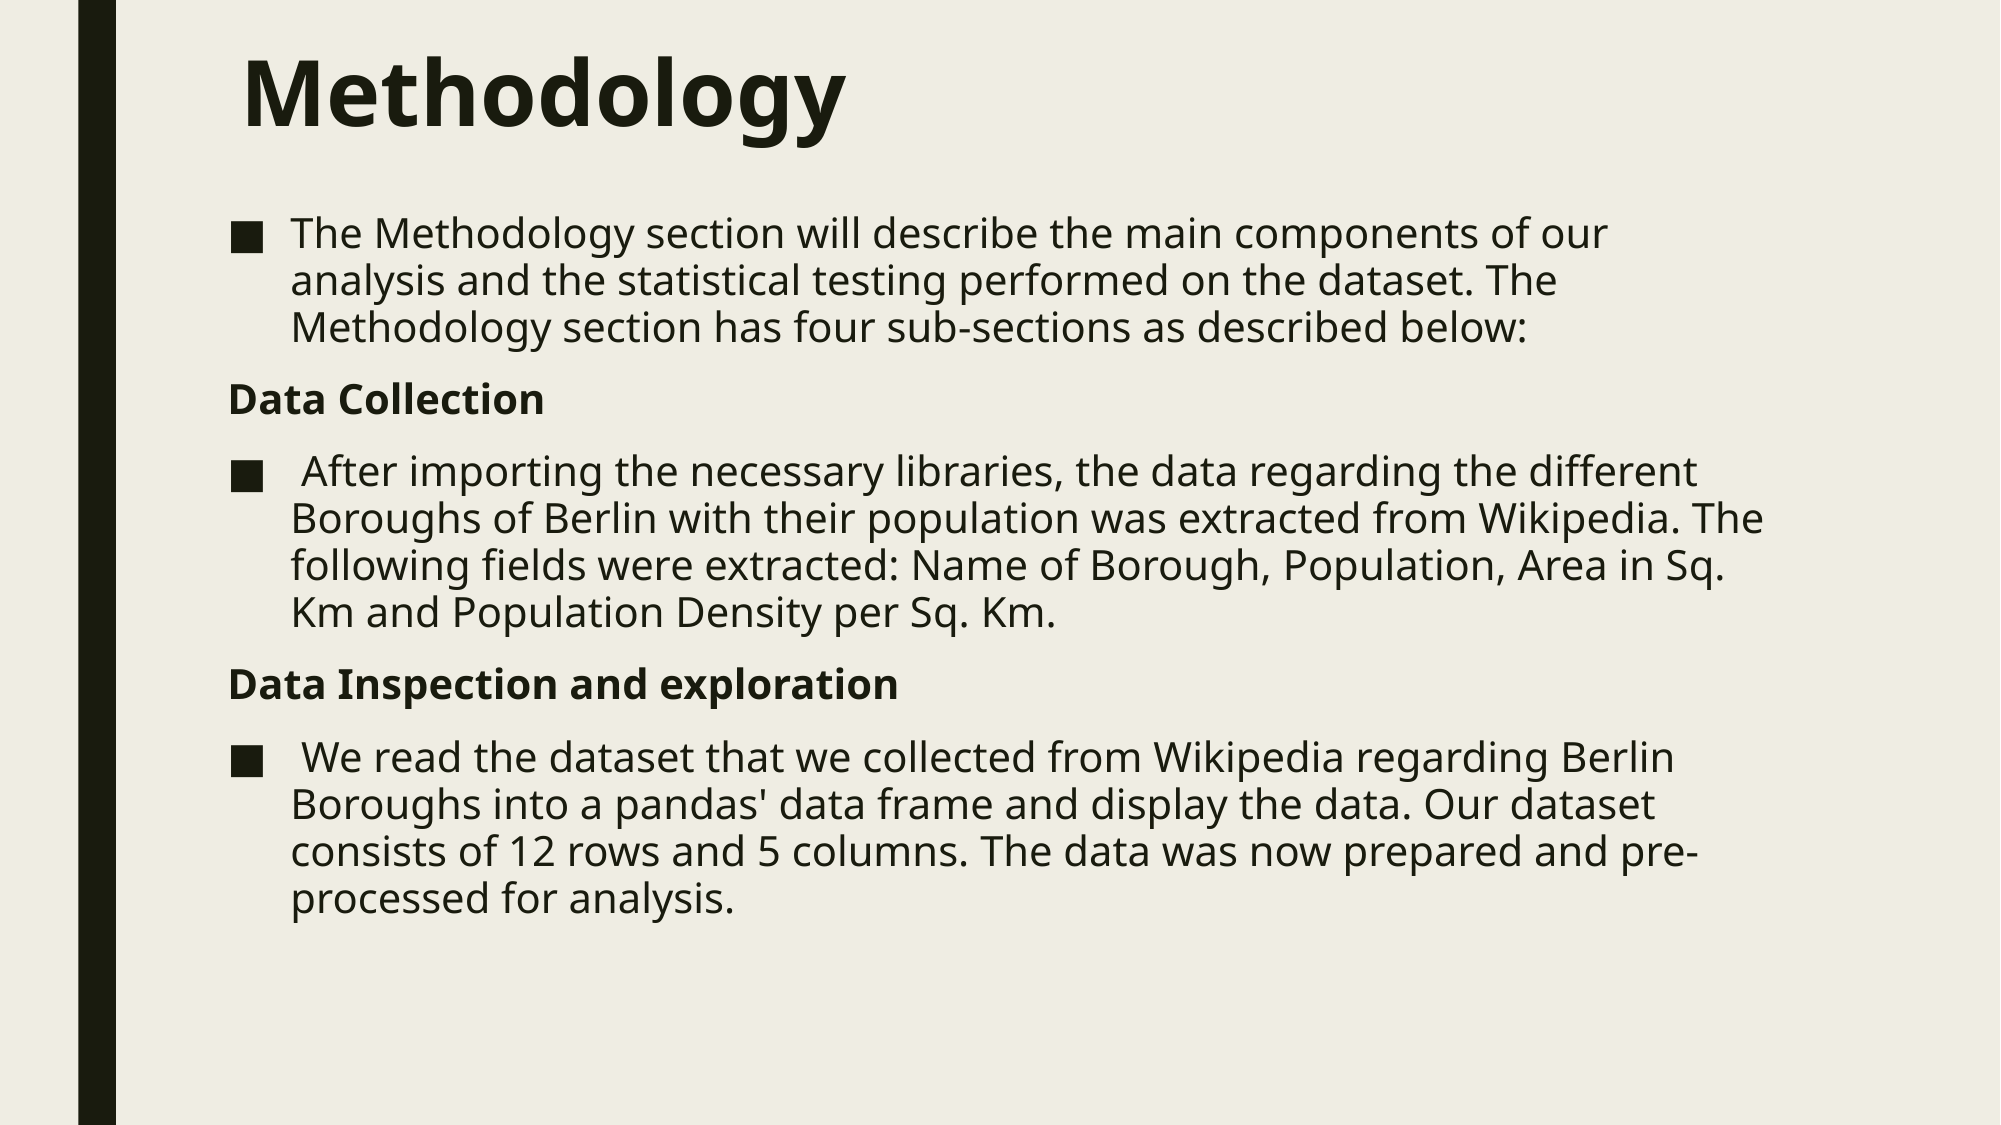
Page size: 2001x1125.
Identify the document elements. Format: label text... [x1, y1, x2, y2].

title Methodology [225, 40, 1800, 163]
list The Methodology section will describe the main components of our analysis and the statistical testing performed on the dataset. The Methodology section has four sub-sections as described below: Data Collection After importing the necessary libraries, the data regarding the different Boroughs of Berlin with their population was extracted from Wikipedia. The following fields were extracted: Name of Borough, Population, Area in Sq. Km and Population Density per Sq. Km. Data Inspection and exploration We read the dataset that we collected from Wikipedia regarding Berlin Boroughs into a pandas' data frame and display the data. Our dataset consists of 12 rows and 5 columns. The data was now prepared and pre-processed for analysis. [212, 203, 1788, 1050]
